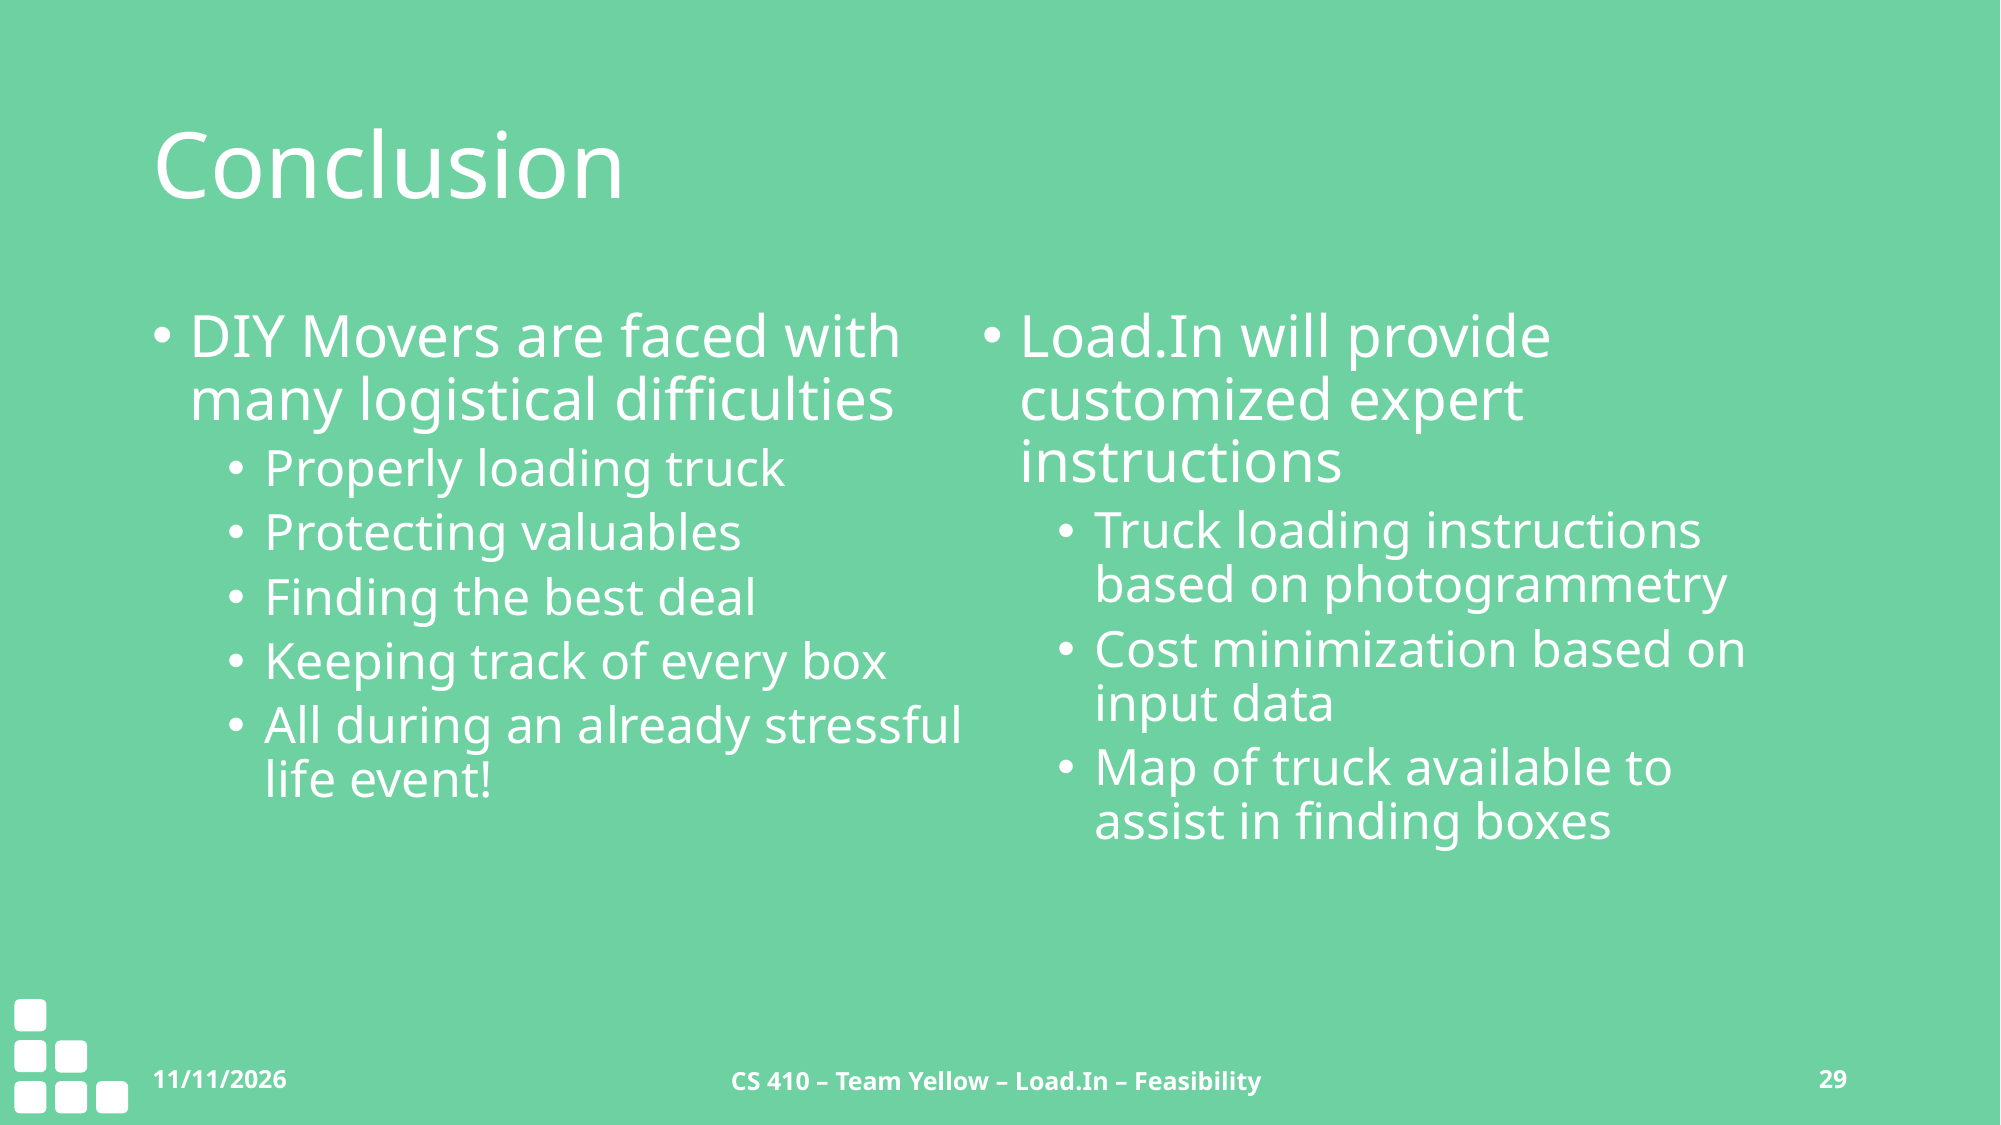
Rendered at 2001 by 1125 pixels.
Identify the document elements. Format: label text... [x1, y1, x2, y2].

slide_number 29 [1412, 1035, 1863, 1125]
text_box Load.In will provide customized expert instructions Truck loading instructions based on photogrammetry Cost minimization based on input data Map of truck available to assist in finding boxes [967, 299, 1830, 1014]
list DIY Movers are faced with many logistical difficulties Properly loading truck Protecting valuables Finding the best deal Keeping track of every box All during an already stressful life event! [137, 299, 967, 1014]
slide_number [137, 1035, 588, 1125]
title Conclusion [137, 59, 1863, 278]
footer CS 410 – Team Yellow – Load.In – Feasibility [662, 1035, 1338, 1125]
